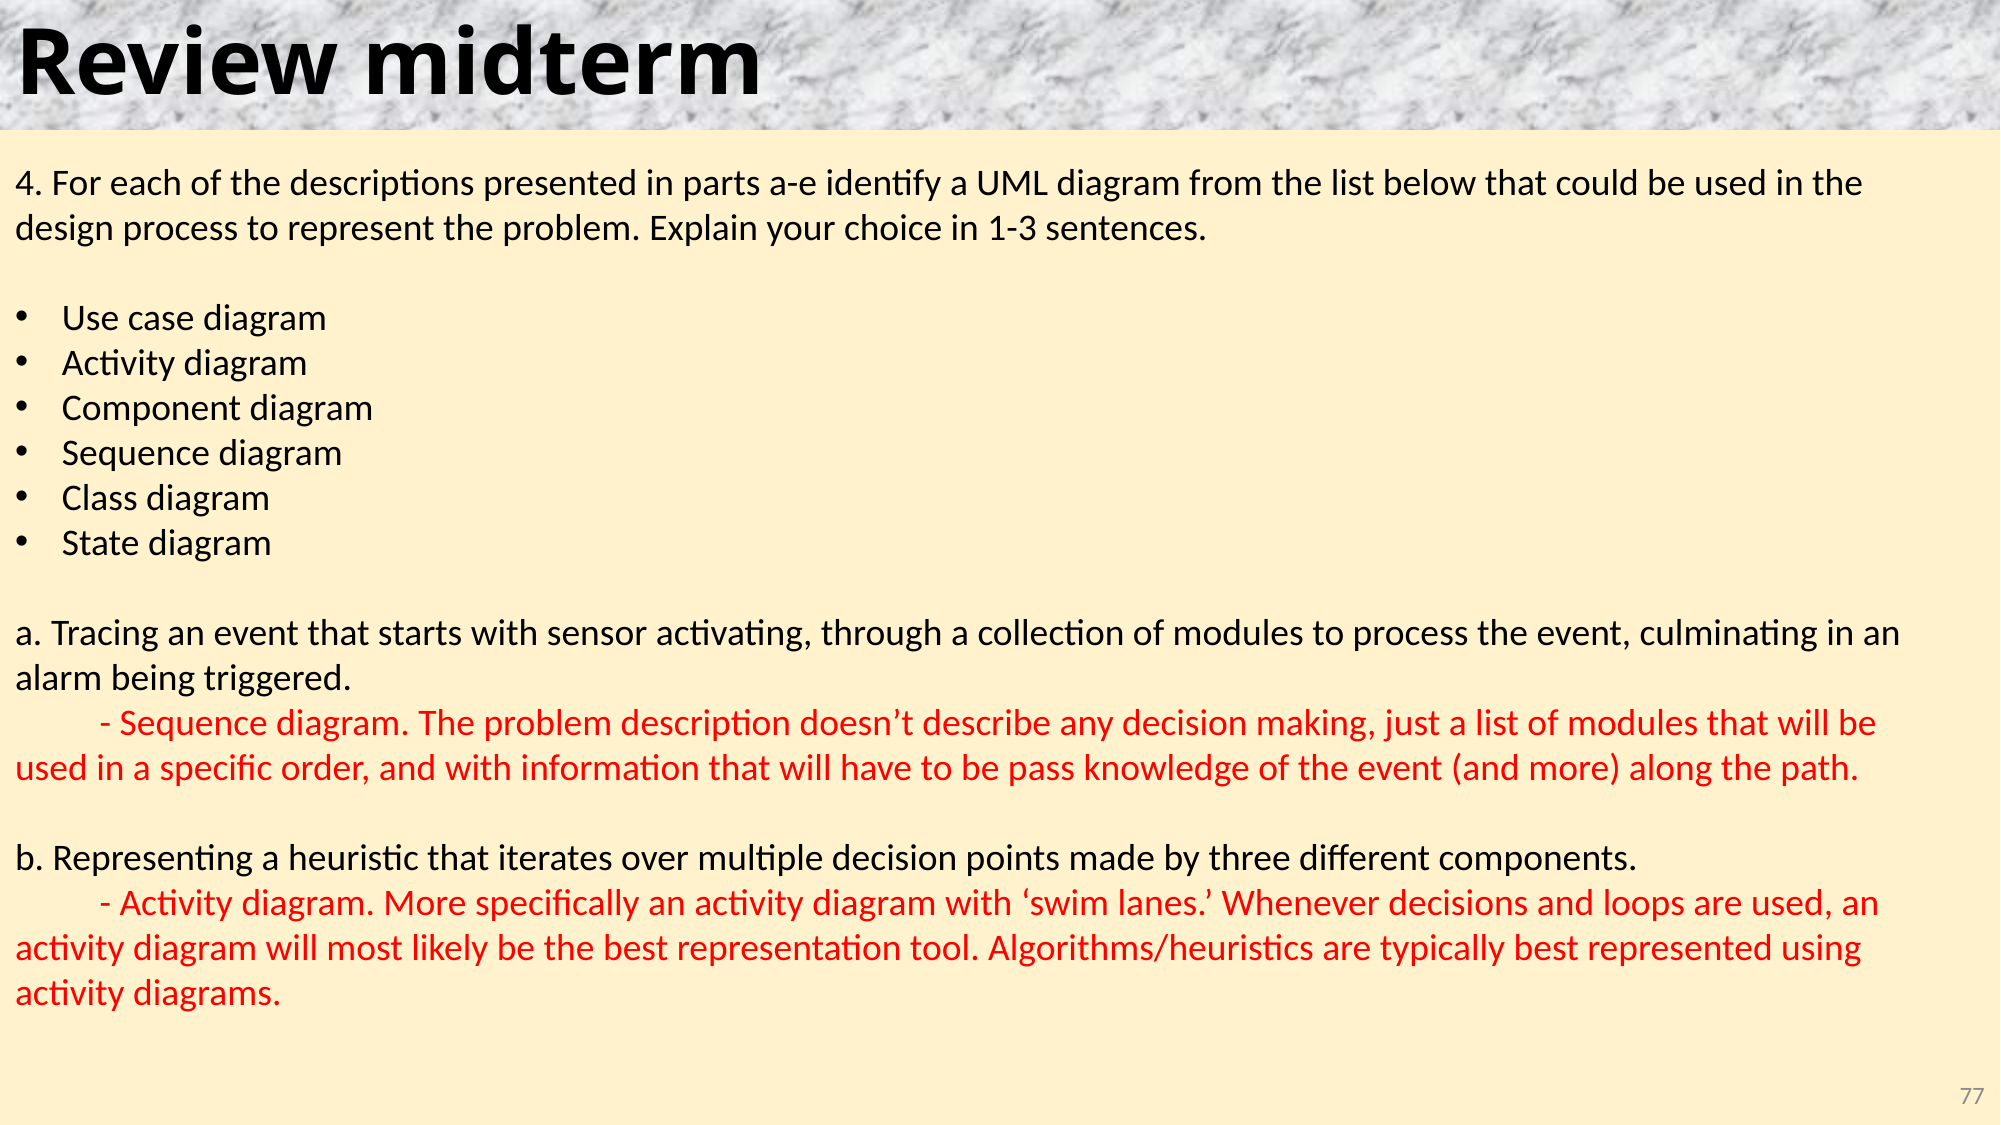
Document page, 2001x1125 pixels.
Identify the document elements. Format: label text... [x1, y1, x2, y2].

text_box 4. For each of the descriptions presented in parts a-e identify a UML diagram from the list below that could be used in the design process to represent the problem. Explain your choice in 1-3 sentences. Use case diagram Activity diagram Component diagram Sequence diagram Class diagram State diagram a. Tracing an event that starts with sensor activating, through a collection of modules to process the event, culminating in an alarm being triggered. - Sequence diagram. The problem description doesn’t describe any decision making, just a list of modules that will be used in a specific order, and with information that will have to be pass knowledge of the event (and more) along the path. b. Representing a heuristic that iterates over multiple decision points made by three different components. - Activity diagram. More specifically an activity diagram with ‘swim lanes.’ Whenever decisions and loops are used, an activity diagram will most likely be the best representation tool. Algorithms/heuristics are typically best represented using activity diagrams. [0, 150, 1966, 1066]
title Review midterm [0, 0, 2000, 130]
slide_number 77 [1550, 1065, 2000, 1125]
